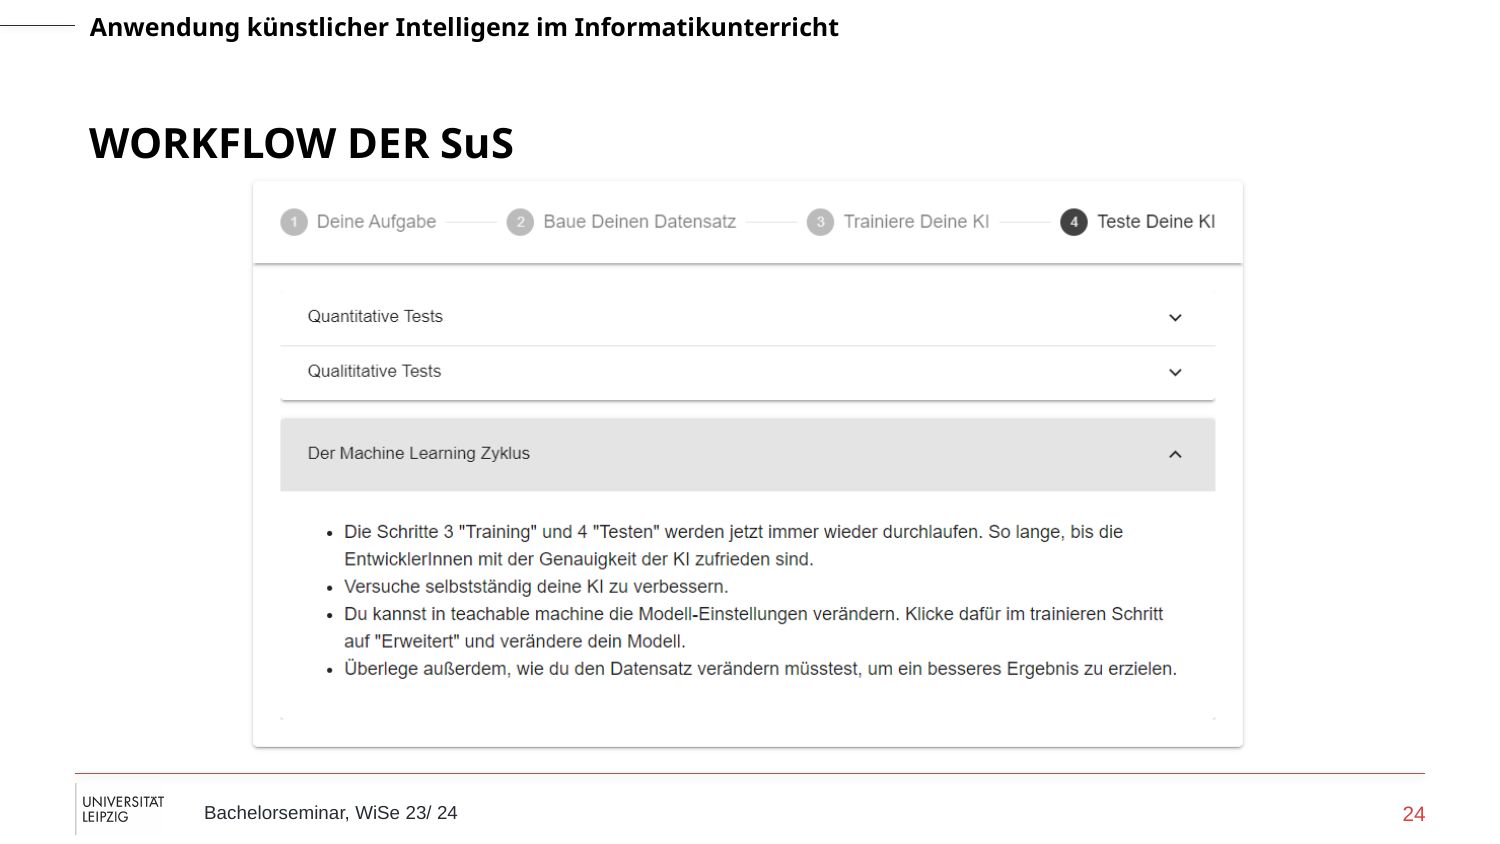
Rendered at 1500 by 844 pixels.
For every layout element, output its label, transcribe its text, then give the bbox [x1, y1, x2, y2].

title Workflow der SuS [75, 50, 1426, 175]
picture [247, 174, 1253, 756]
picture [75, 782, 165, 836]
slide_number 24 [1303, 800, 1426, 834]
